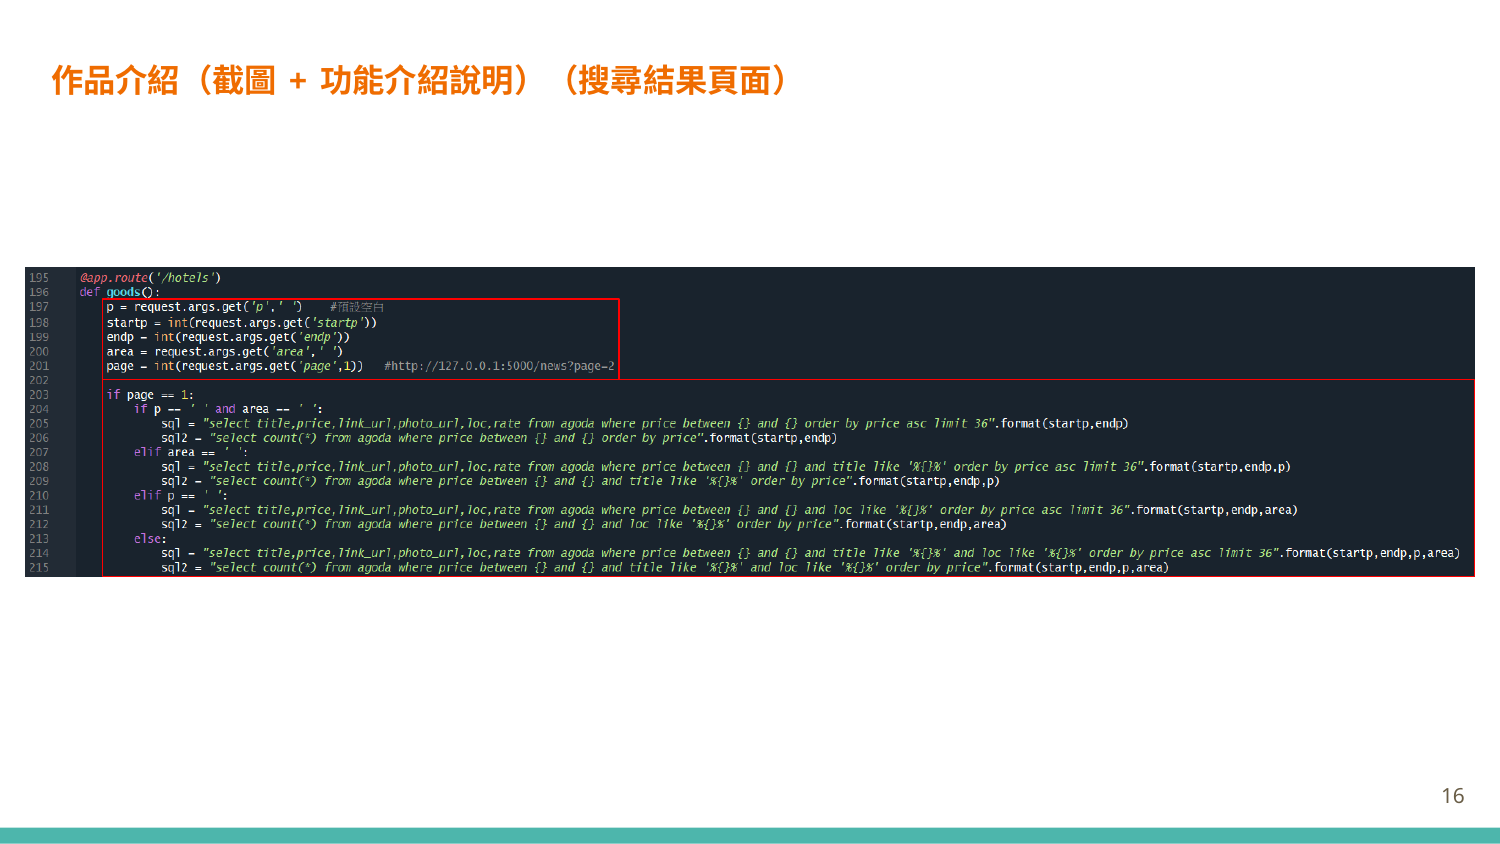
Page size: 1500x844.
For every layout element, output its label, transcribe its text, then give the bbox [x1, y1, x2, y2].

slide_number 16 [1389, 764, 1480, 830]
title 作品介紹（截圖 + 功能介紹說明）（搜尋結果頁面） [51, 44, 1449, 115]
picture [25, 266, 1475, 577]
